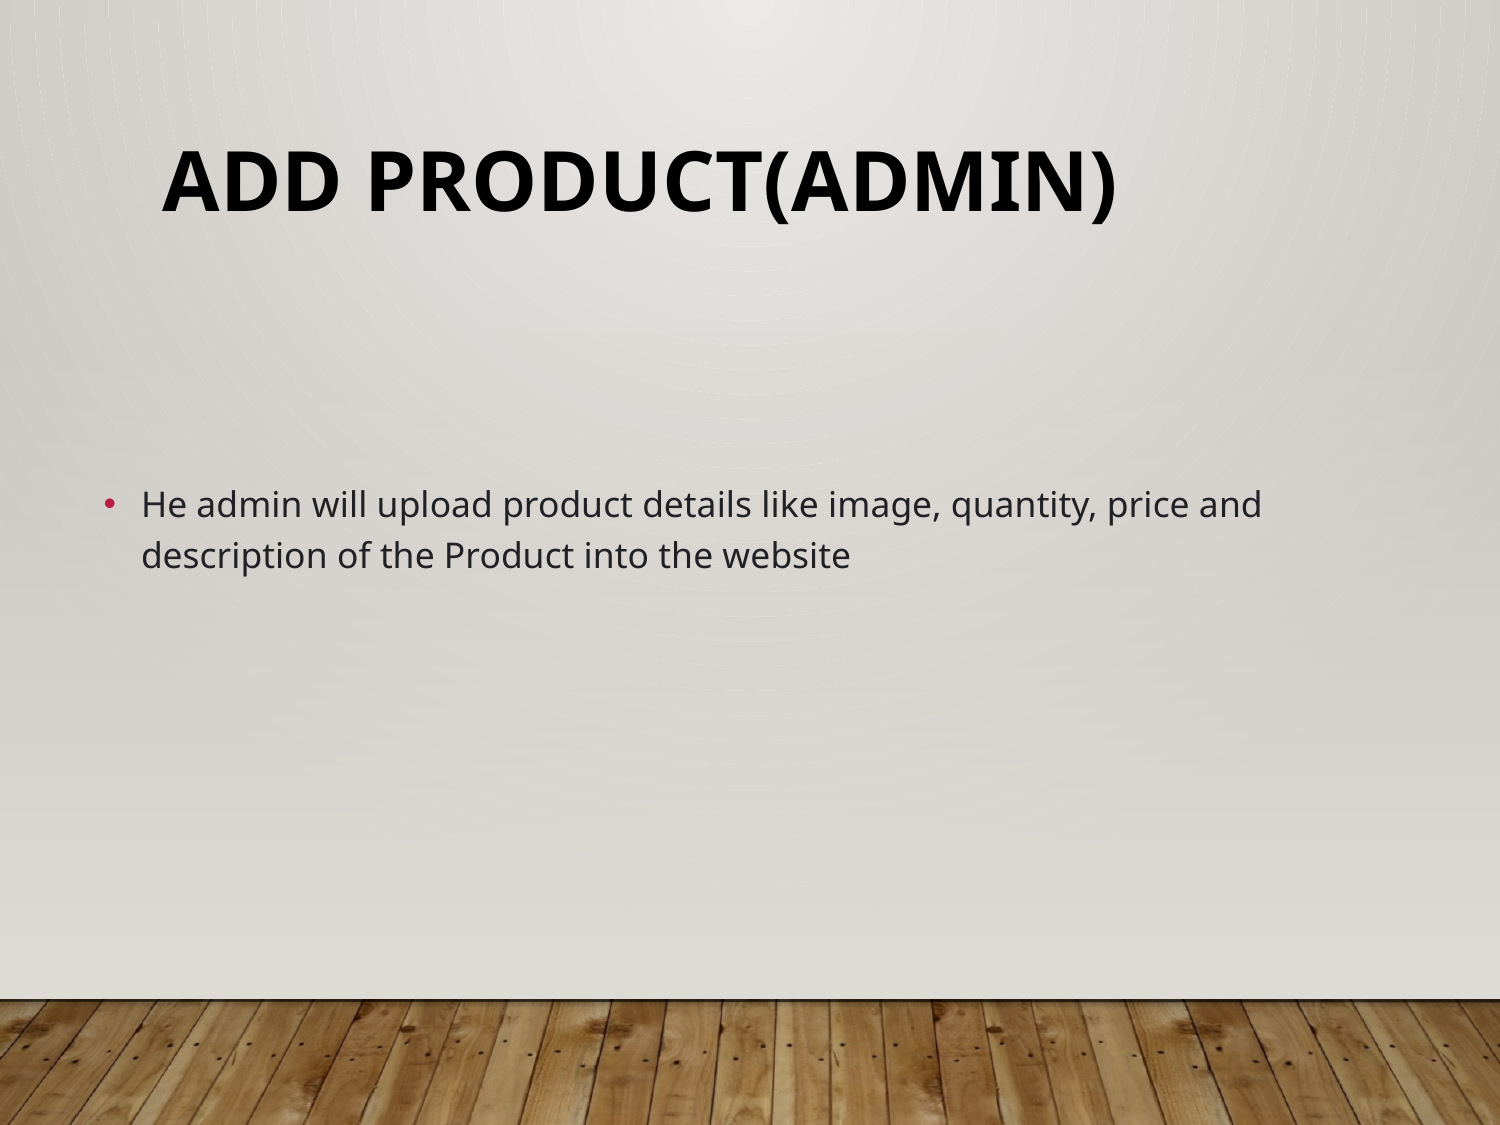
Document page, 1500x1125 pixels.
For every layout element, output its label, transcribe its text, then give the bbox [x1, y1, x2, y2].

title Add Product(Admin) [147, 132, 1353, 305]
list He admin will upload product details like image, quantity, price and description of the Product into the website [88, 330, 1412, 752]
picture [0, 999, 1500, 1125]
